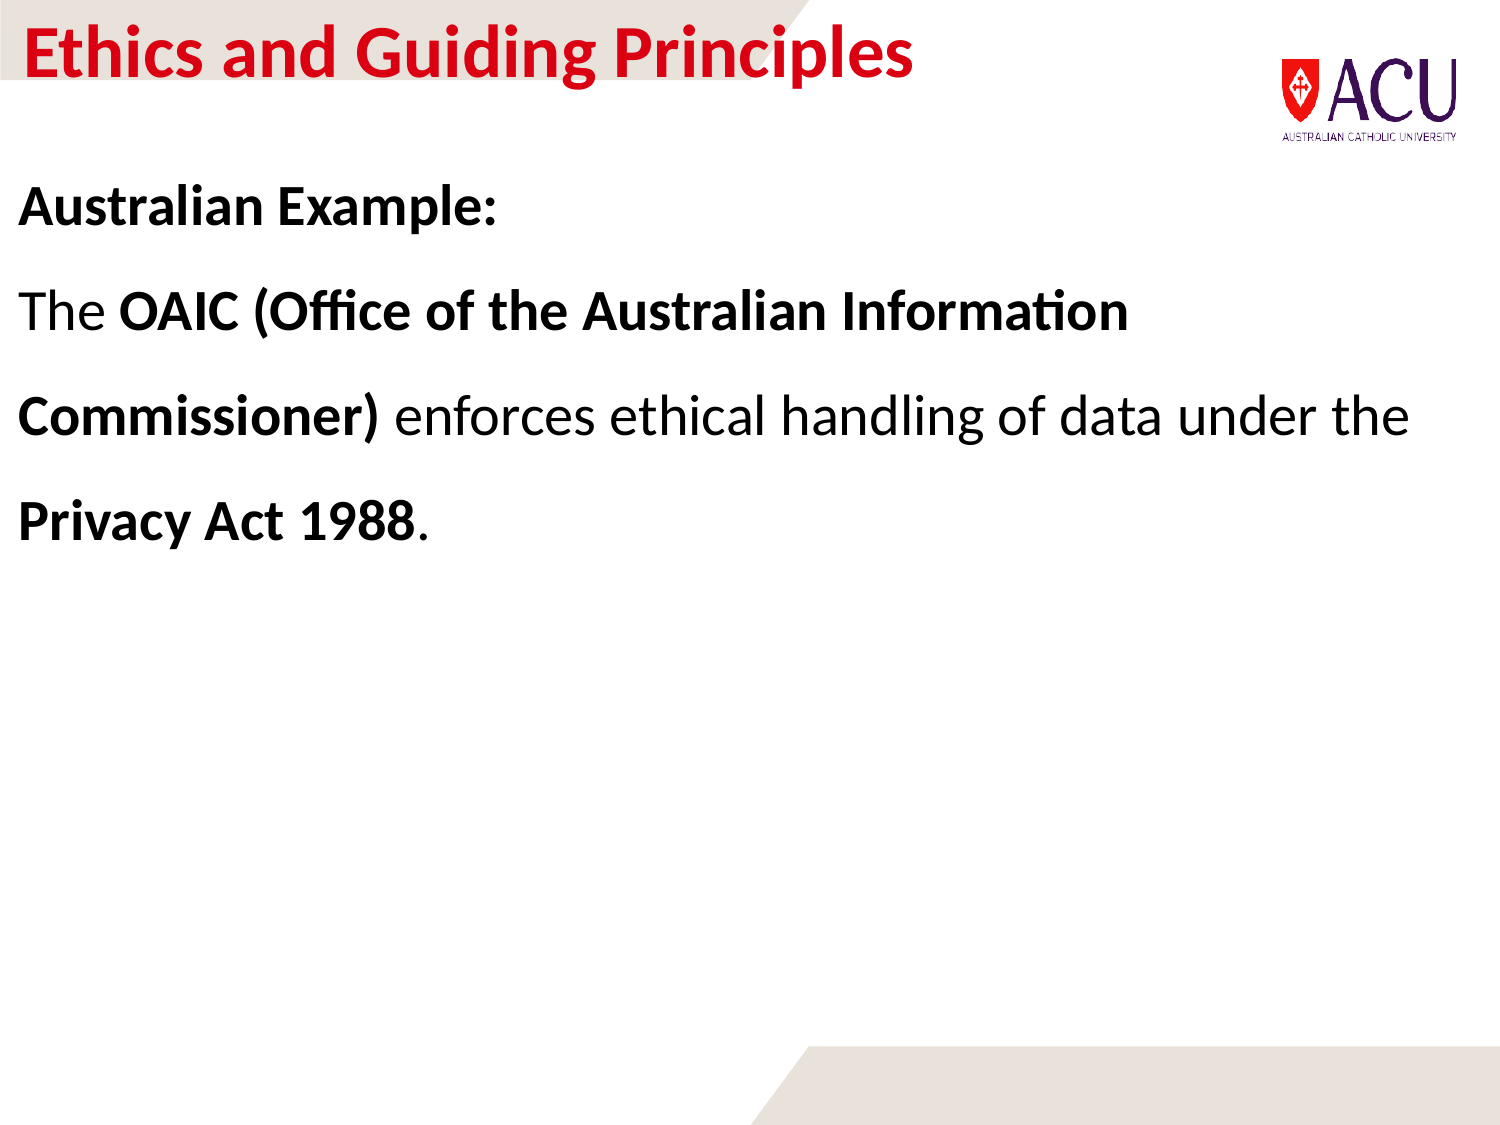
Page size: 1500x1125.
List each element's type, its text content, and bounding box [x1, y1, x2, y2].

title Ethics and Guiding Principles [3, 0, 1207, 124]
text_box Australian Example: The OAIC (Office of the Australian Information Commissioner) enforces ethical handling of data under the Privacy Act 1988. [3, 124, 1500, 560]
picture [1282, 58, 1456, 124]
